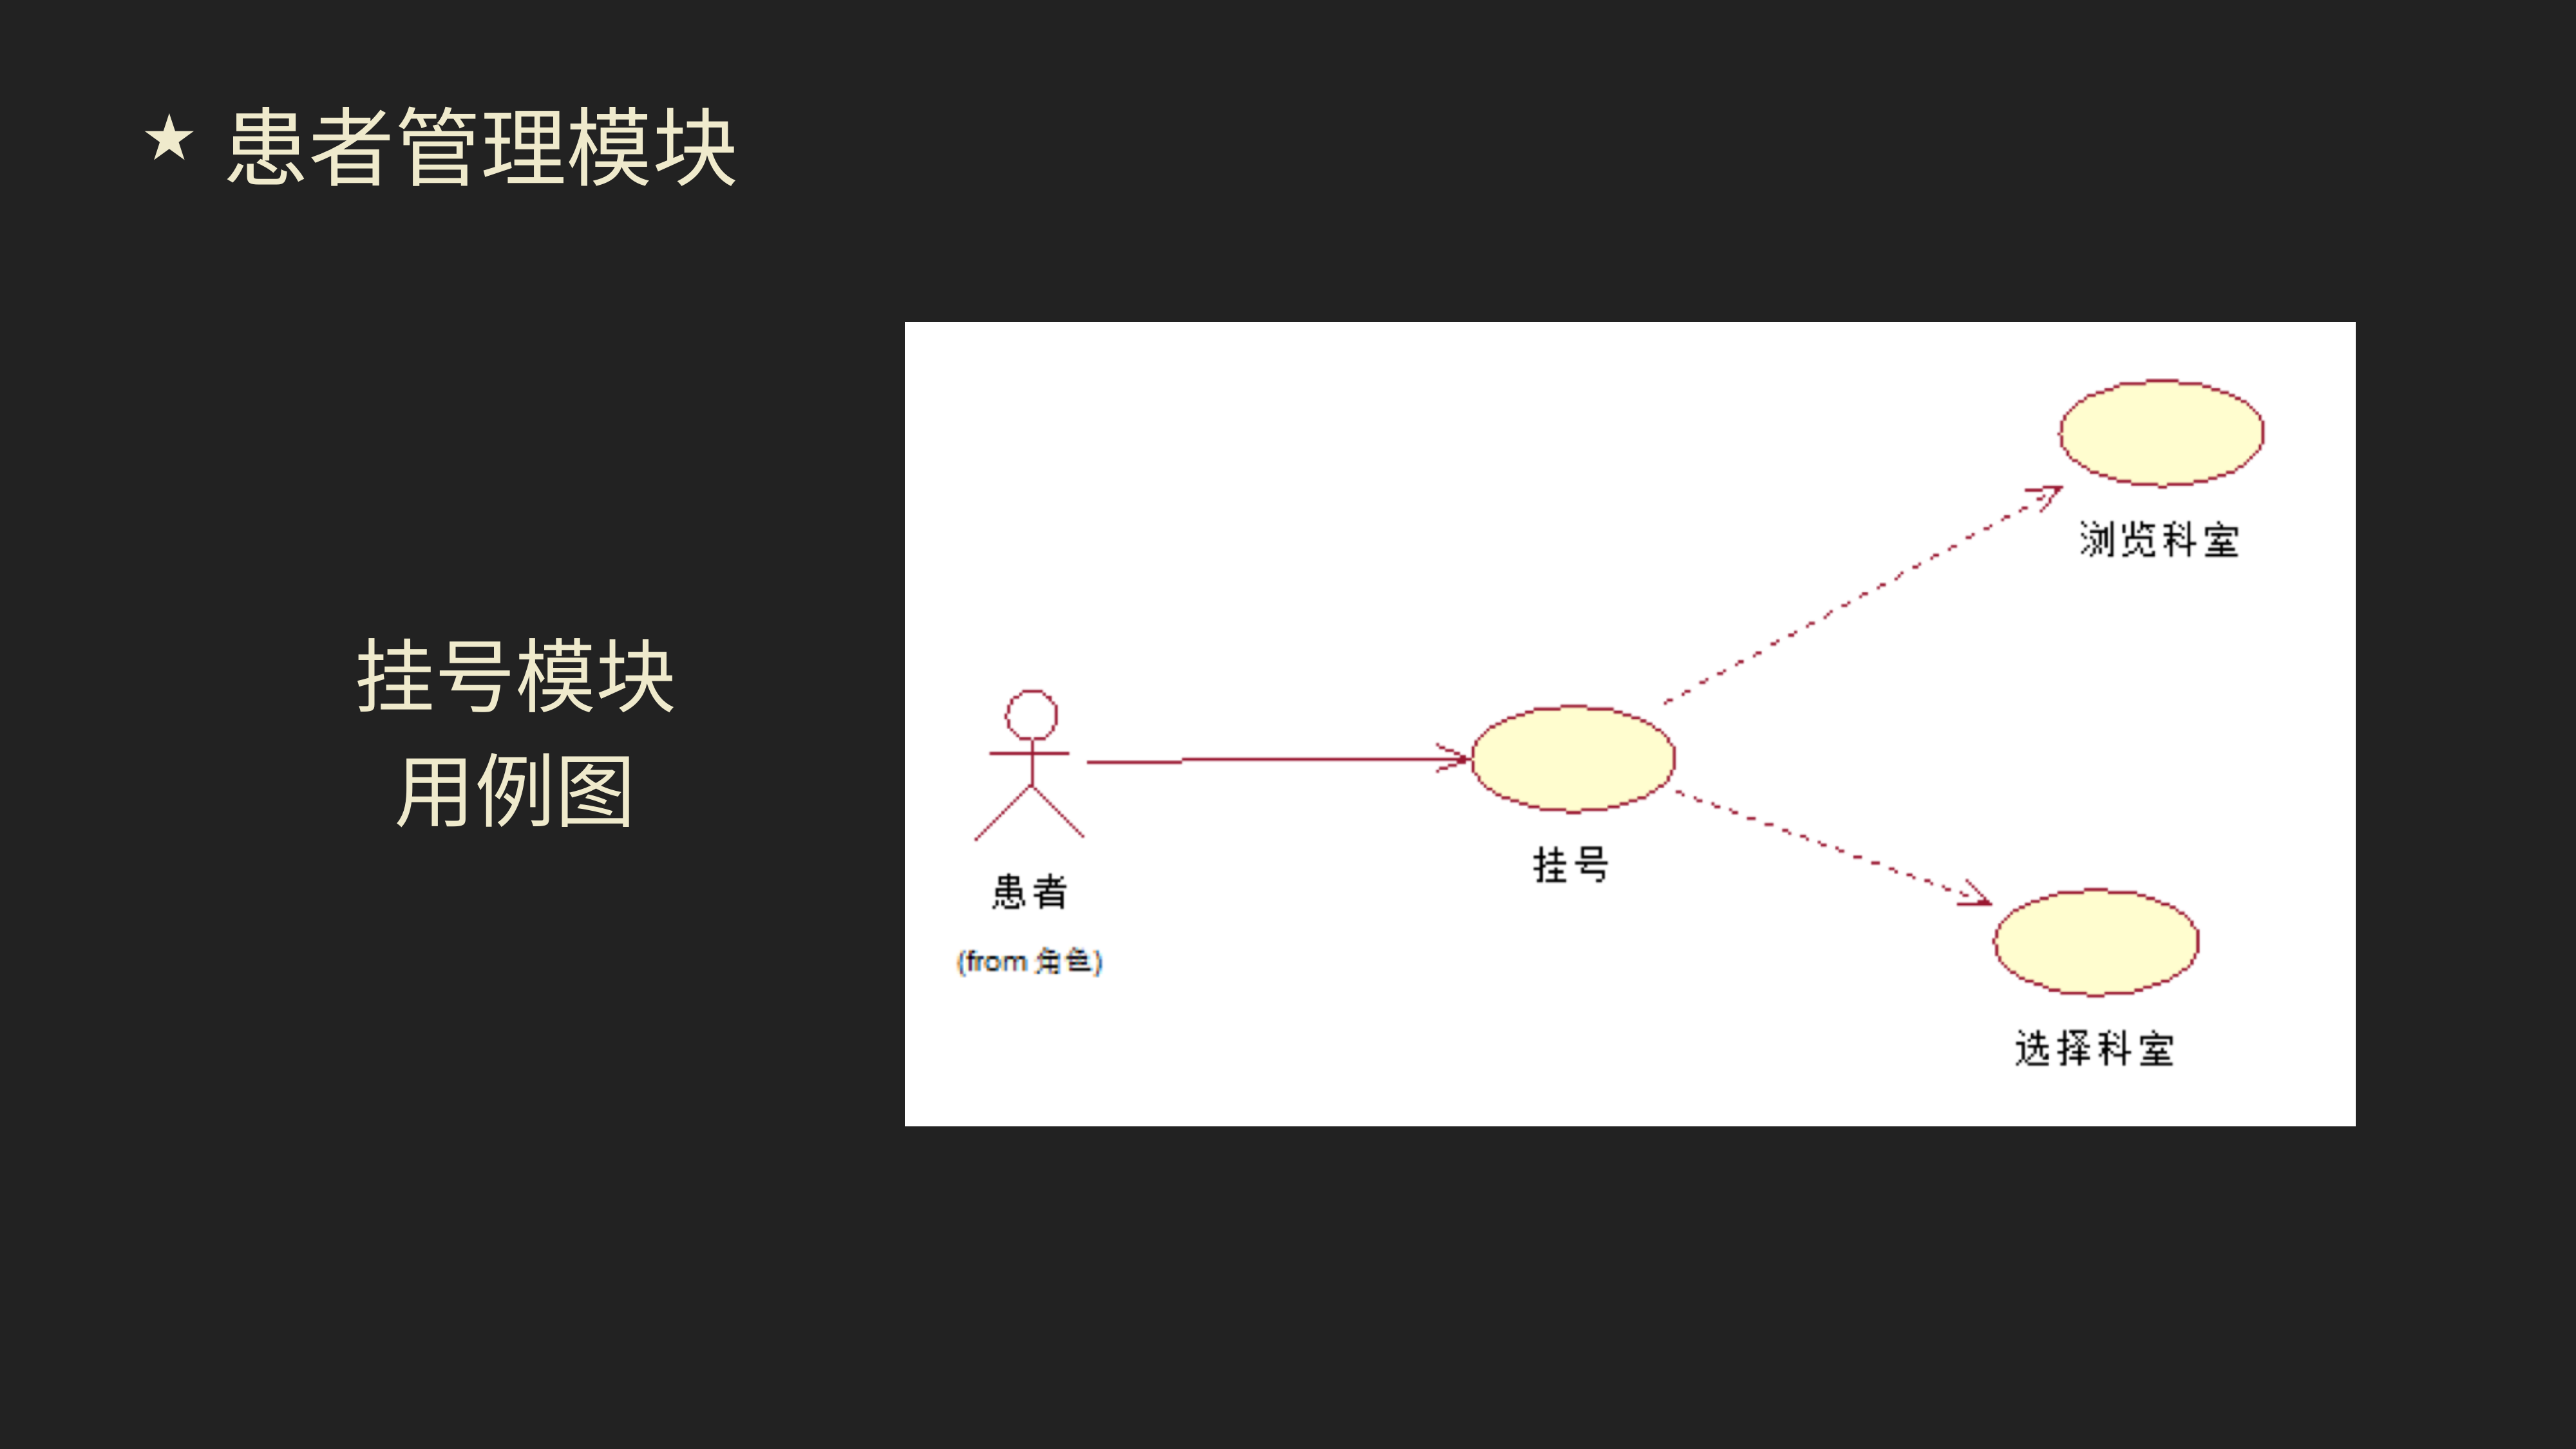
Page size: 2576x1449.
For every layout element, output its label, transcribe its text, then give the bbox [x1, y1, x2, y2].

picture [905, 322, 2356, 1127]
text_box 患者管理模块 [131, 88, 748, 202]
text_box 用例图 [218, 735, 813, 842]
text_box 挂号模块 [348, 620, 682, 728]
